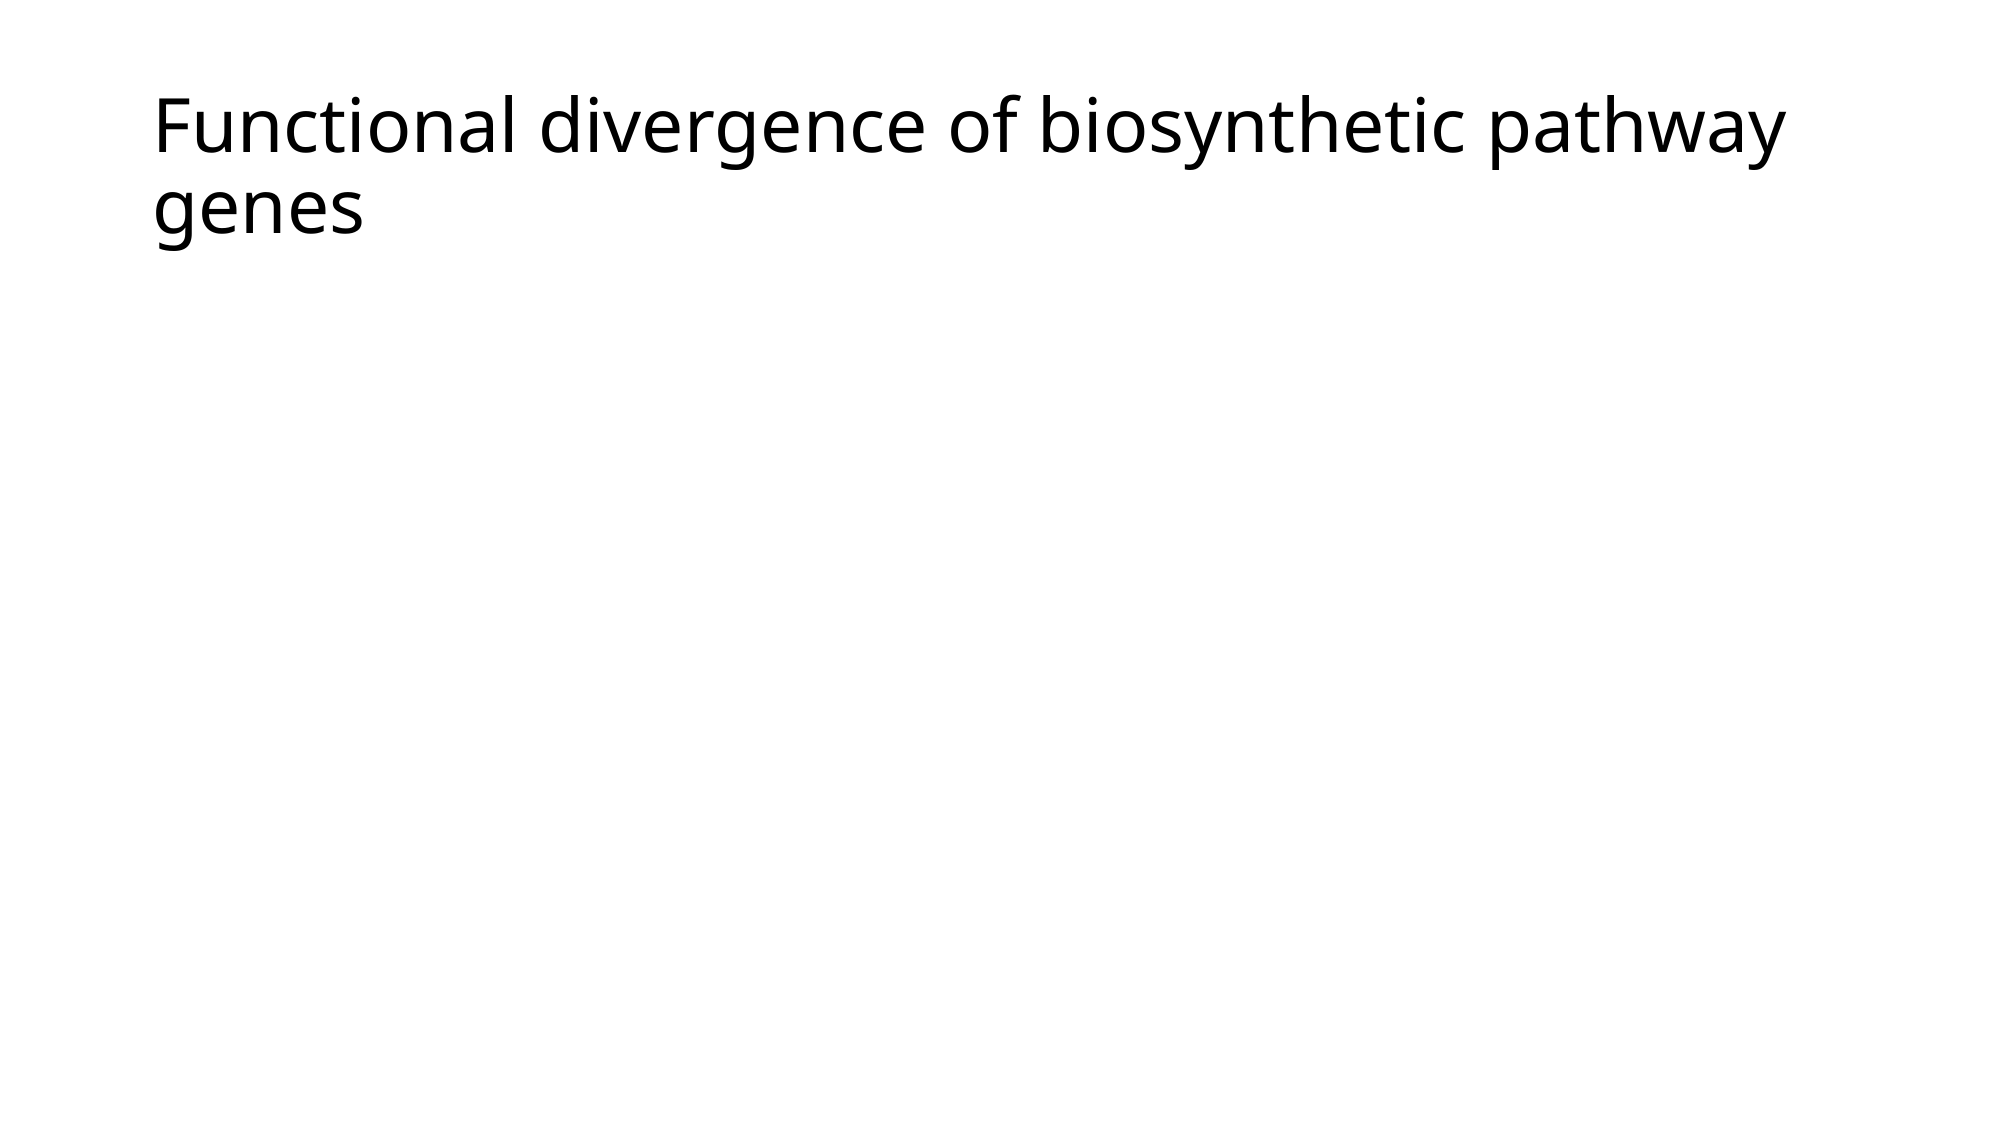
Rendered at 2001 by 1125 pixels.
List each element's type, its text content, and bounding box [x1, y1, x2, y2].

title Functional divergence of biosynthetic pathway genes [137, 59, 1863, 278]
